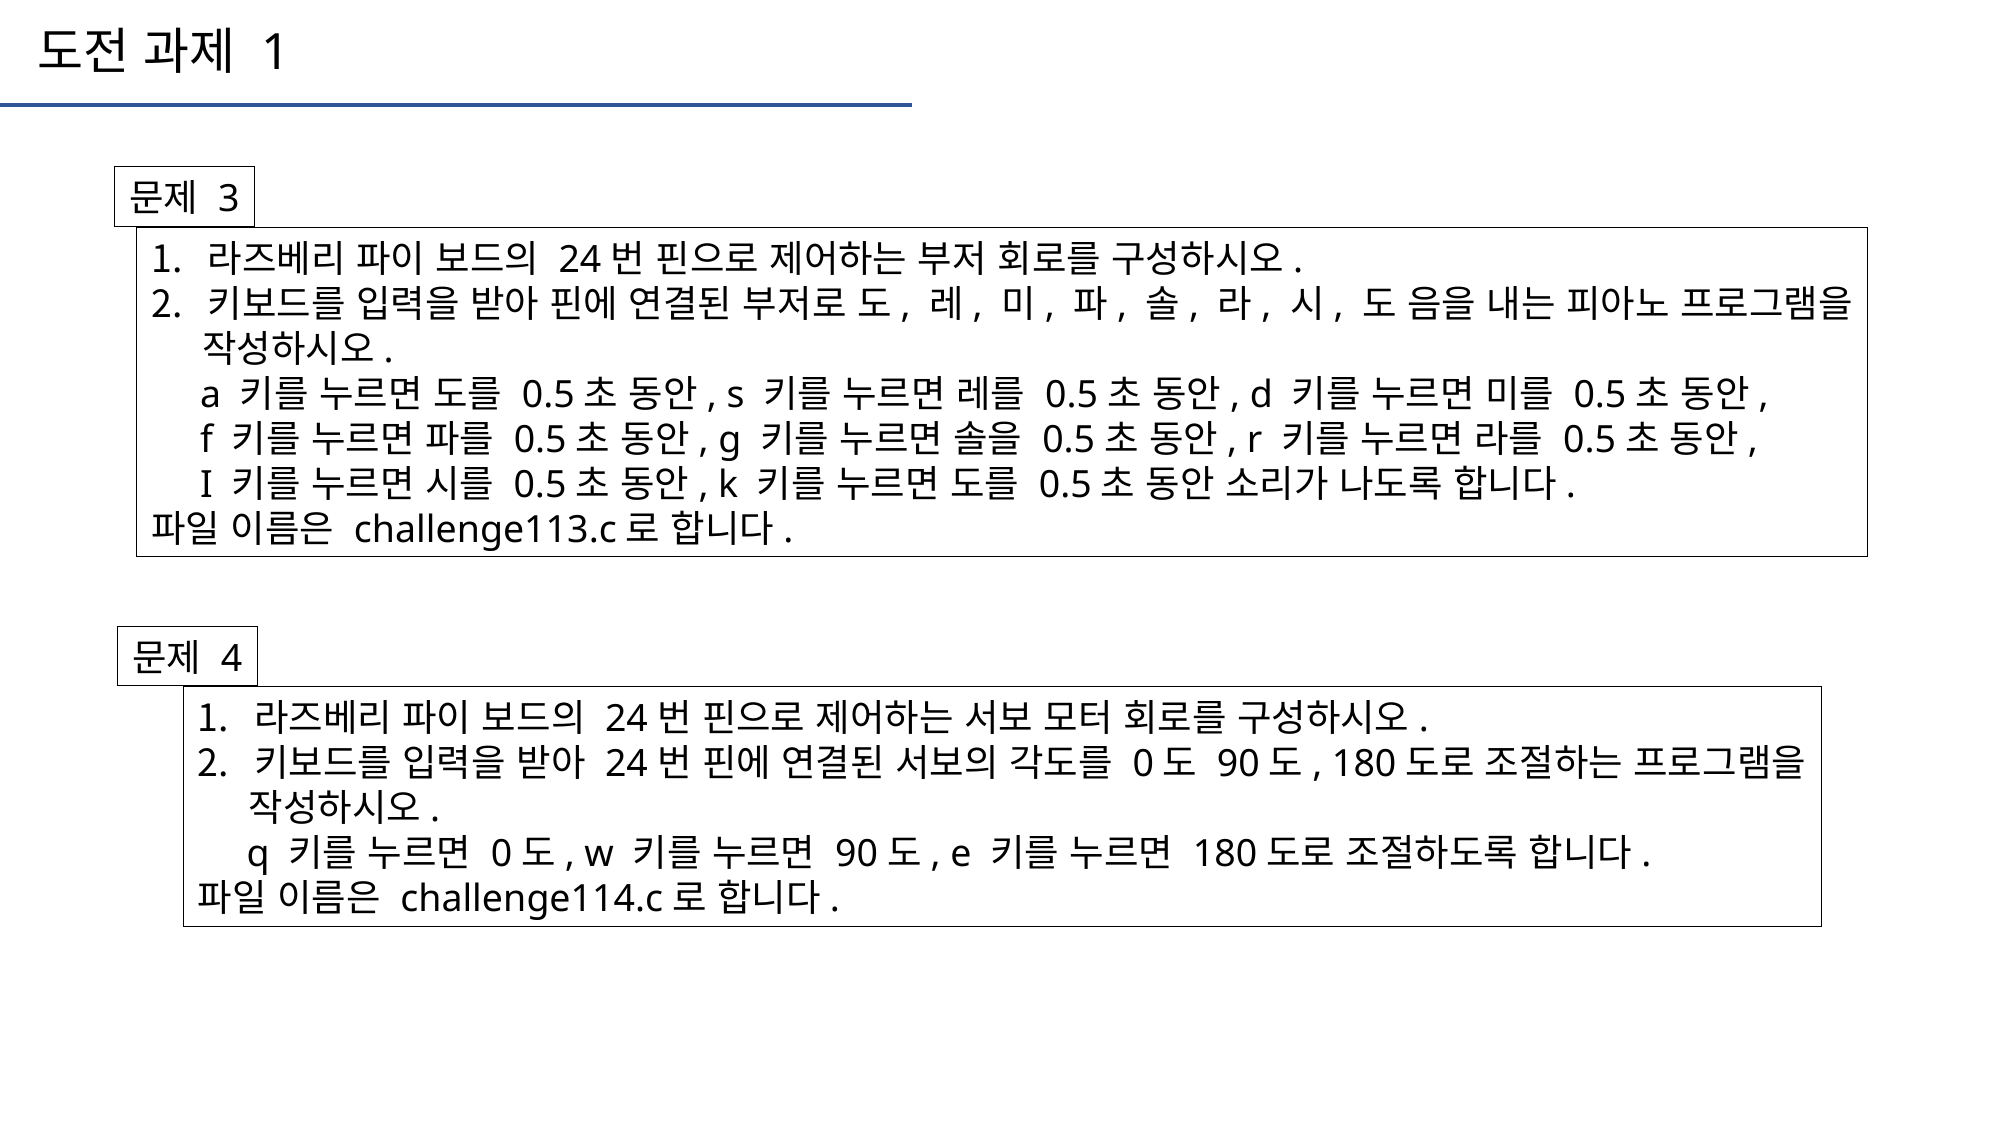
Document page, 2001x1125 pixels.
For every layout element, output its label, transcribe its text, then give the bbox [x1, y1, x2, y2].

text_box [114, 626, 1890, 930]
text_box 도전 과제 1 [22, 12, 306, 88]
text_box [114, 166, 1890, 561]
